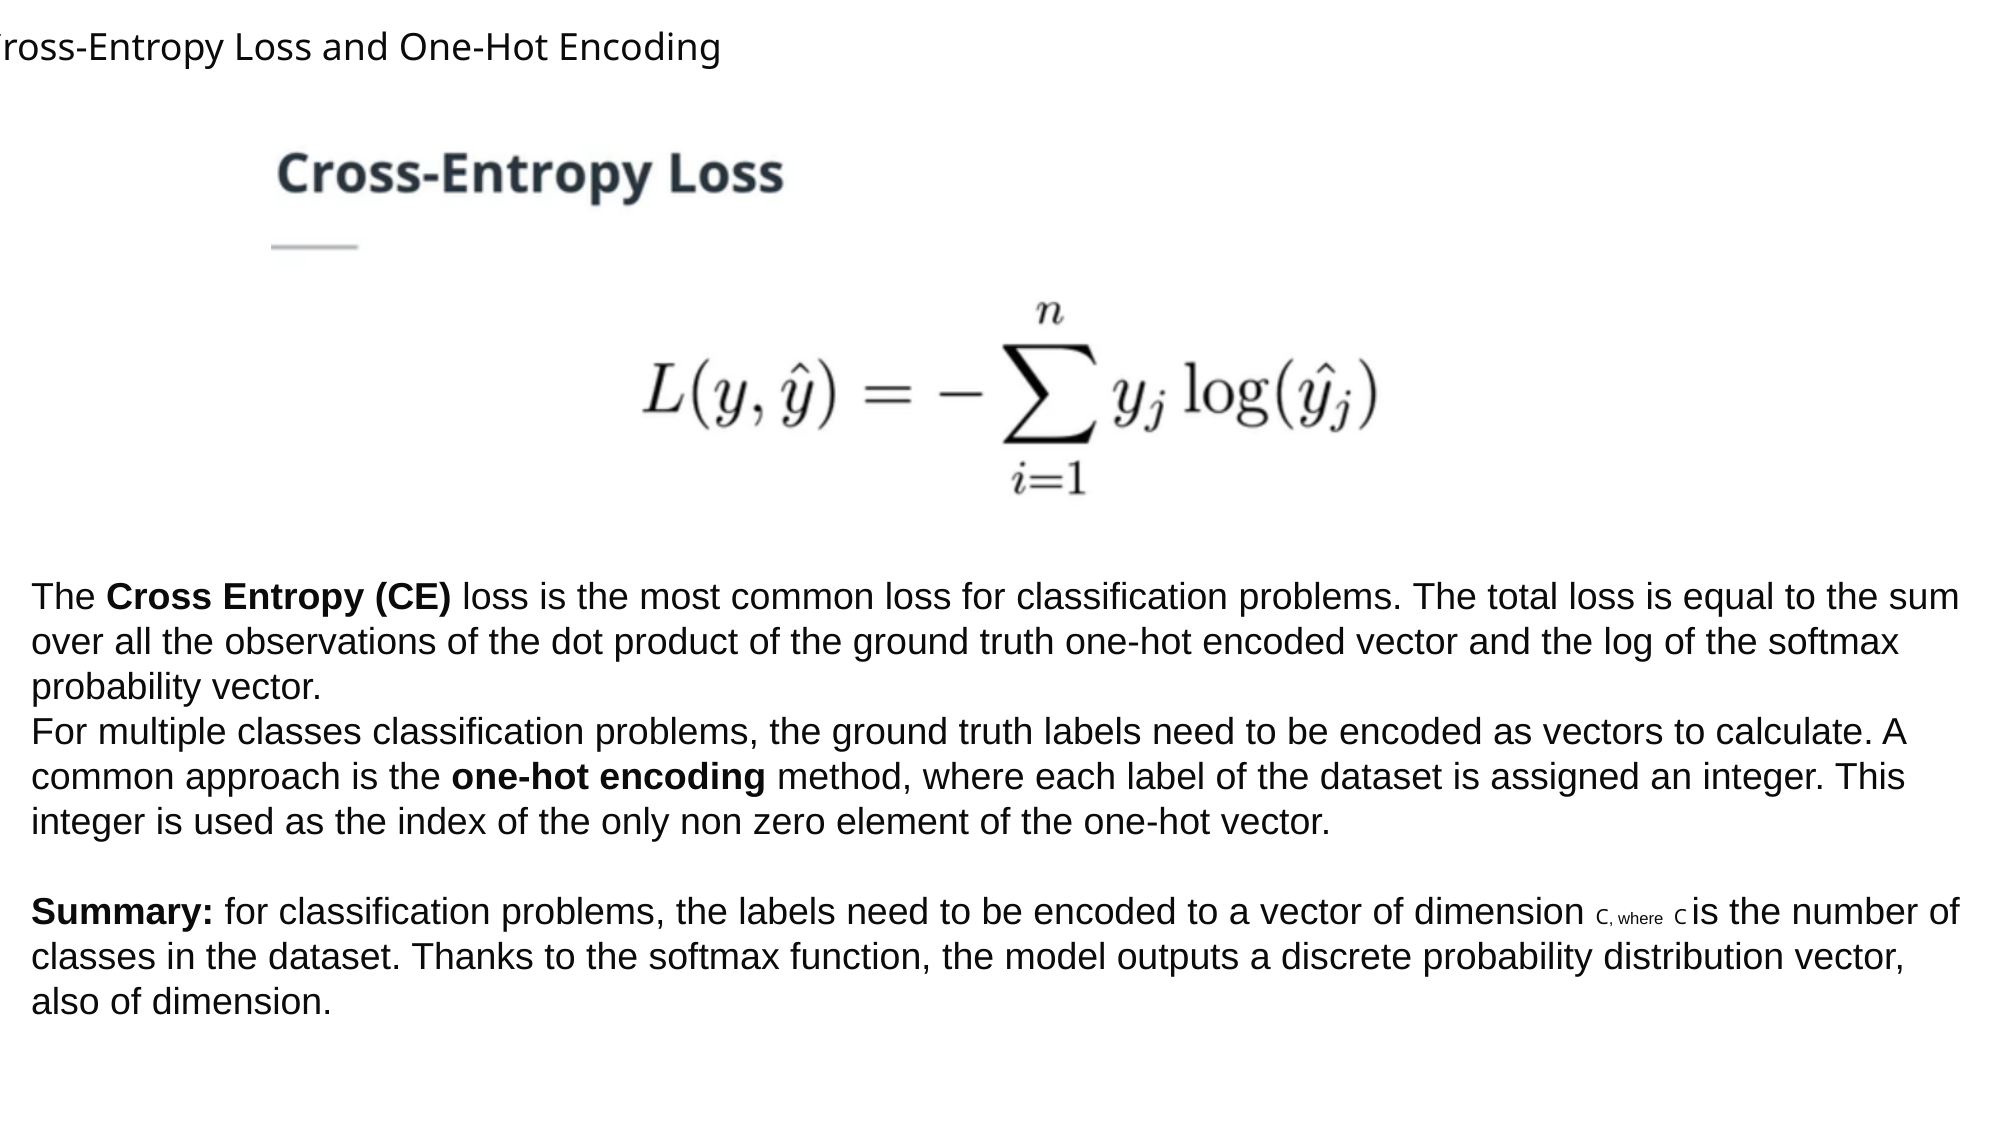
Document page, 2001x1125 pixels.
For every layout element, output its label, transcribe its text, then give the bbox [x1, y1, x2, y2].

text_box The Cross Entropy (CE) loss is the most common loss for classification problems. The total loss is equal to the sum over all the observations of the dot product of the ground truth one-hot encoded vector and the log of the softmax probability vector. For multiple classes classification problems, the ground truth labels need to be encoded as vectors to calculate. A common approach is the one-hot encoding method, where each label of the dataset is assigned an integer. This integer is used as the index of the only non zero element of the one-hot vector. Summary: for classification problems, the labels need to be encoded to a vector of dimension C, where C is the number of classes in the dataset. Thanks to the softmax function, the model outputs a discrete probability distribution vector, also of dimension. [16, 564, 1984, 1030]
text_box Cross-Entropy Loss and One-Hot Encoding [0, 15, 738, 75]
picture [271, 130, 1407, 579]
